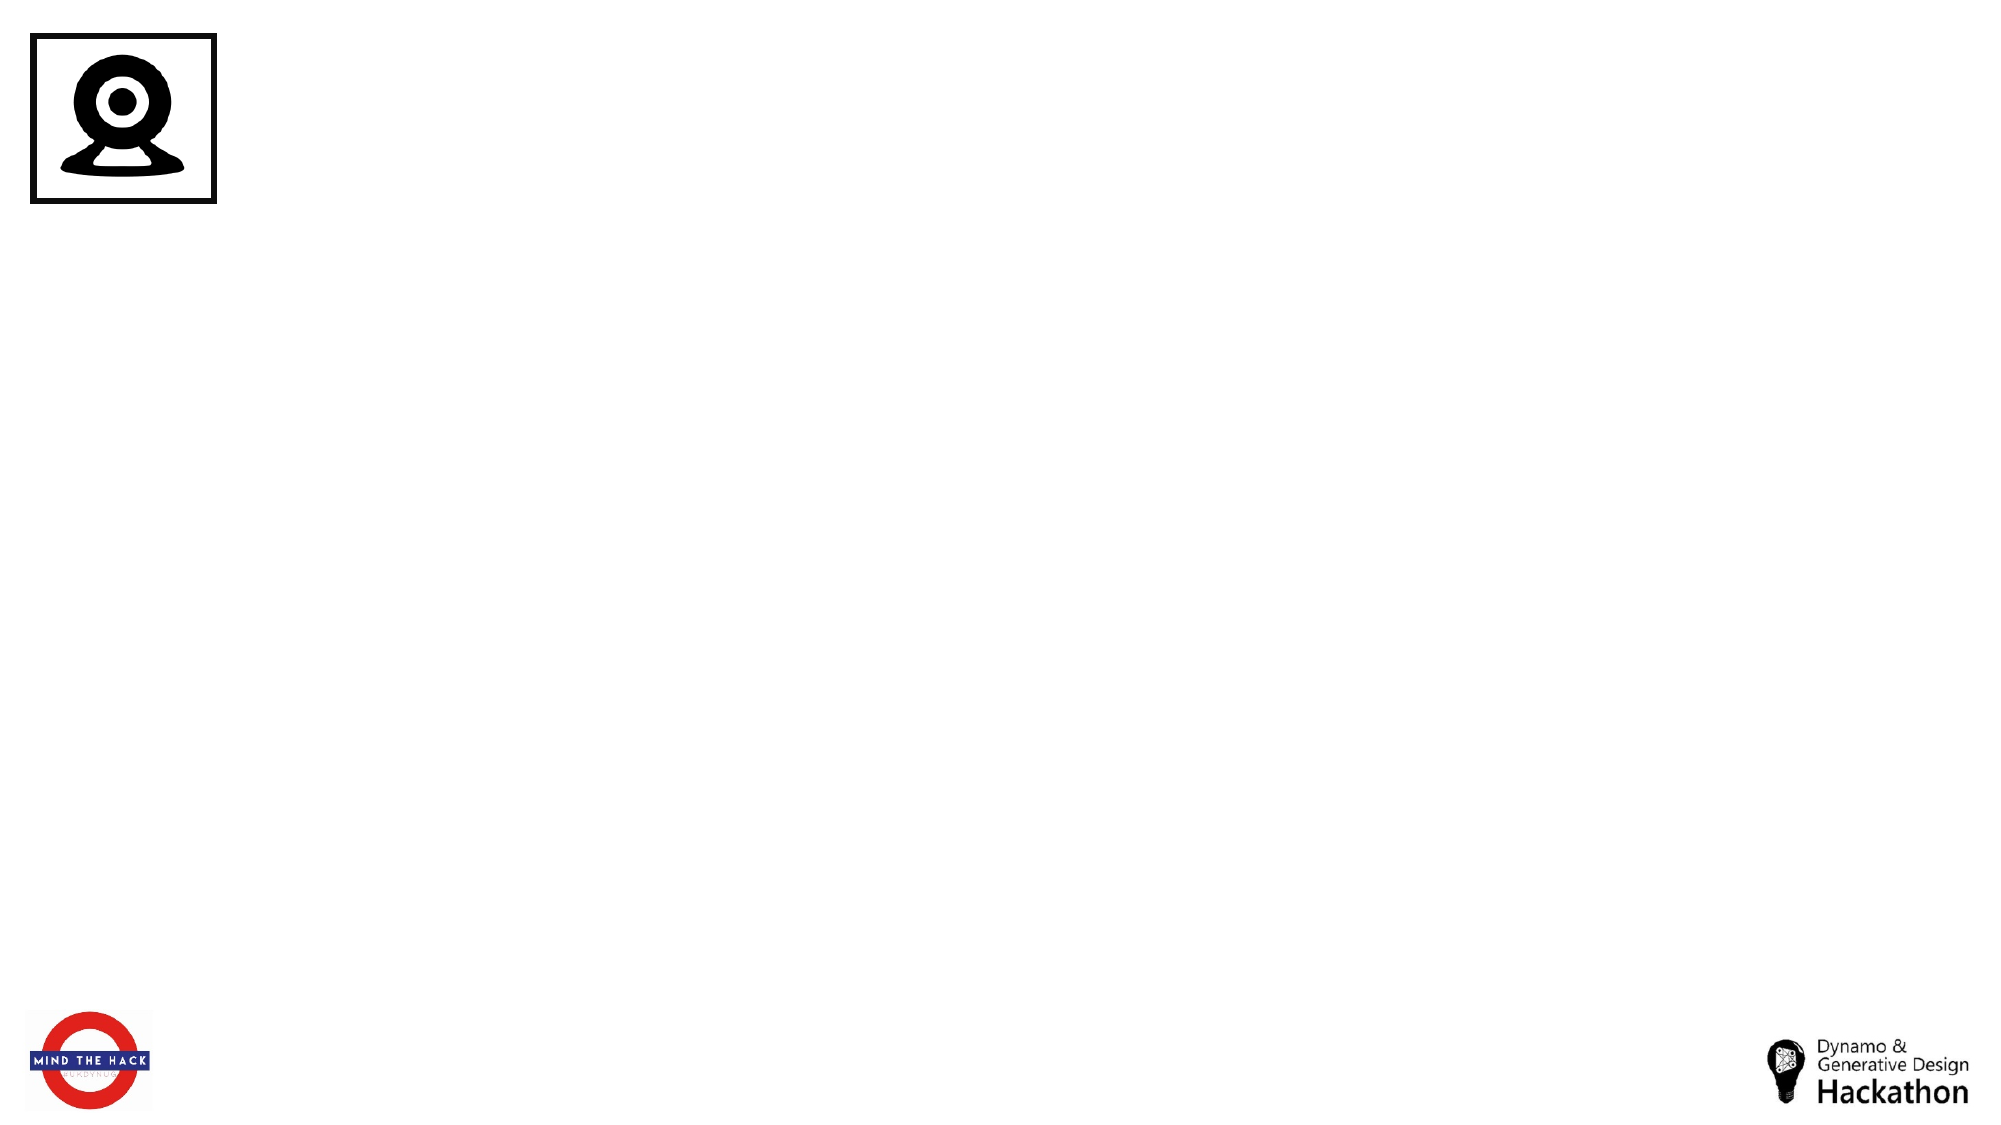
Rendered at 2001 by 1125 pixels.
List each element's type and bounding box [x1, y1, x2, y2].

picture [0, 1009, 184, 1113]
text_box [32, 35, 215, 202]
picture [56, 48, 191, 189]
picture [1750, 1022, 1978, 1113]
